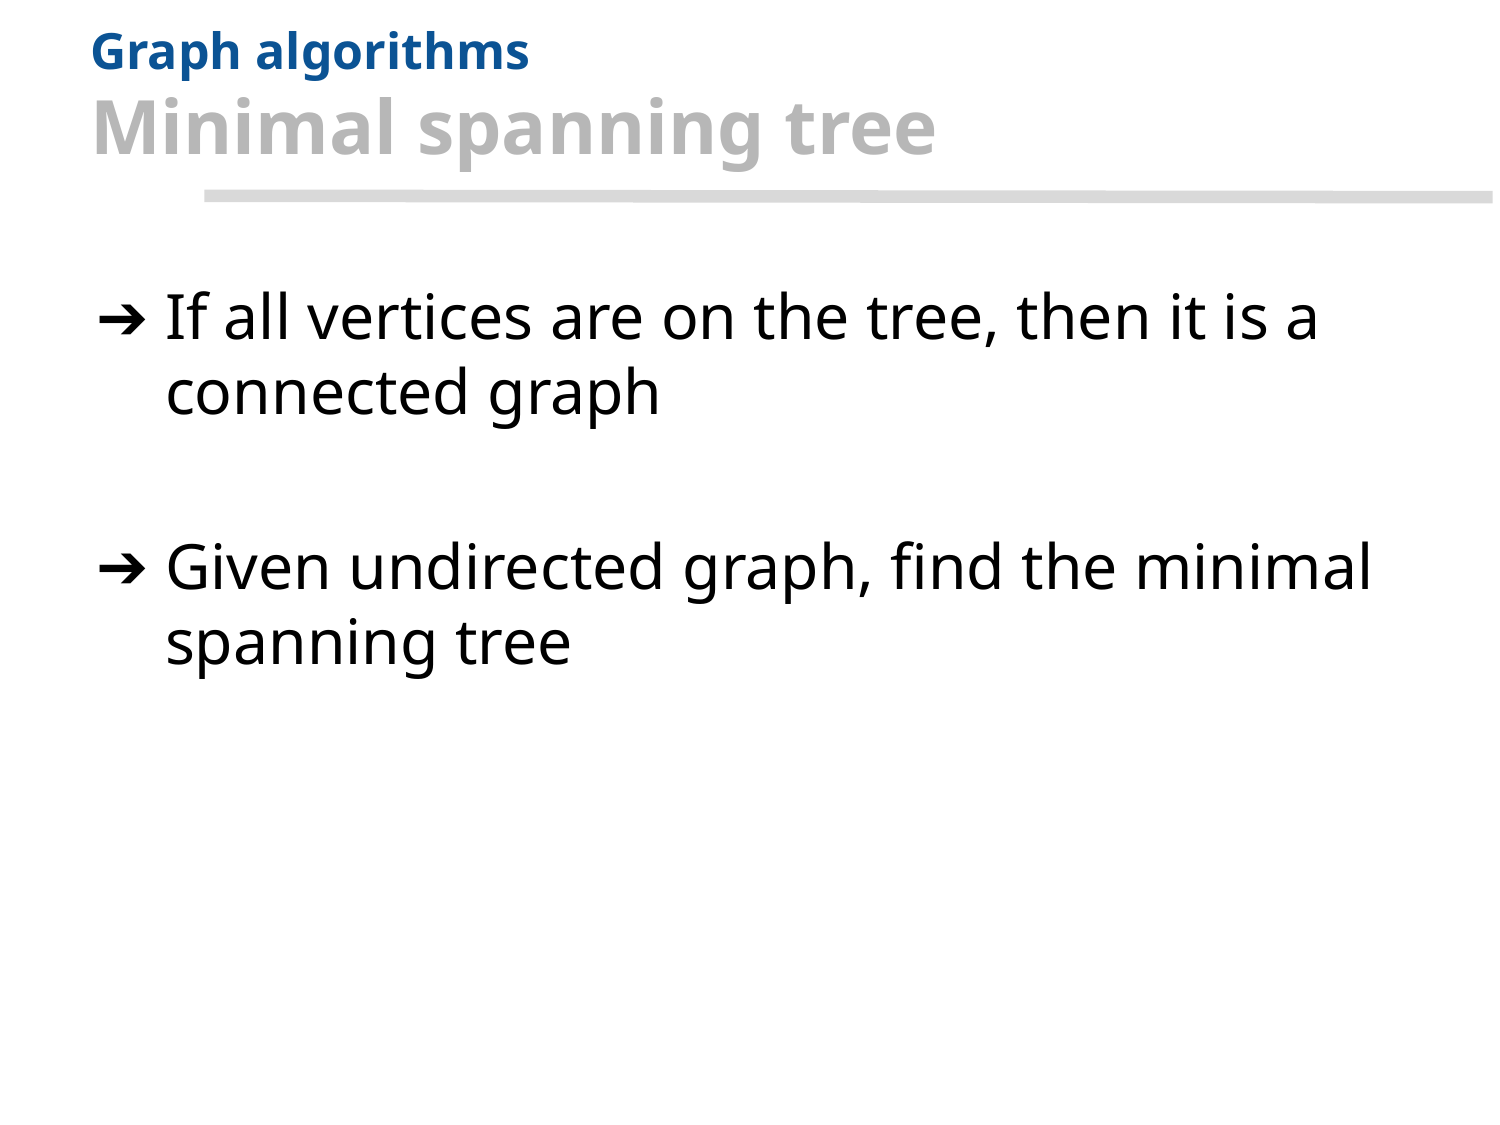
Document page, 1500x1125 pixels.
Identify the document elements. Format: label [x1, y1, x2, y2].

list [75, 262, 1425, 1078]
title [75, 45, 1425, 185]
